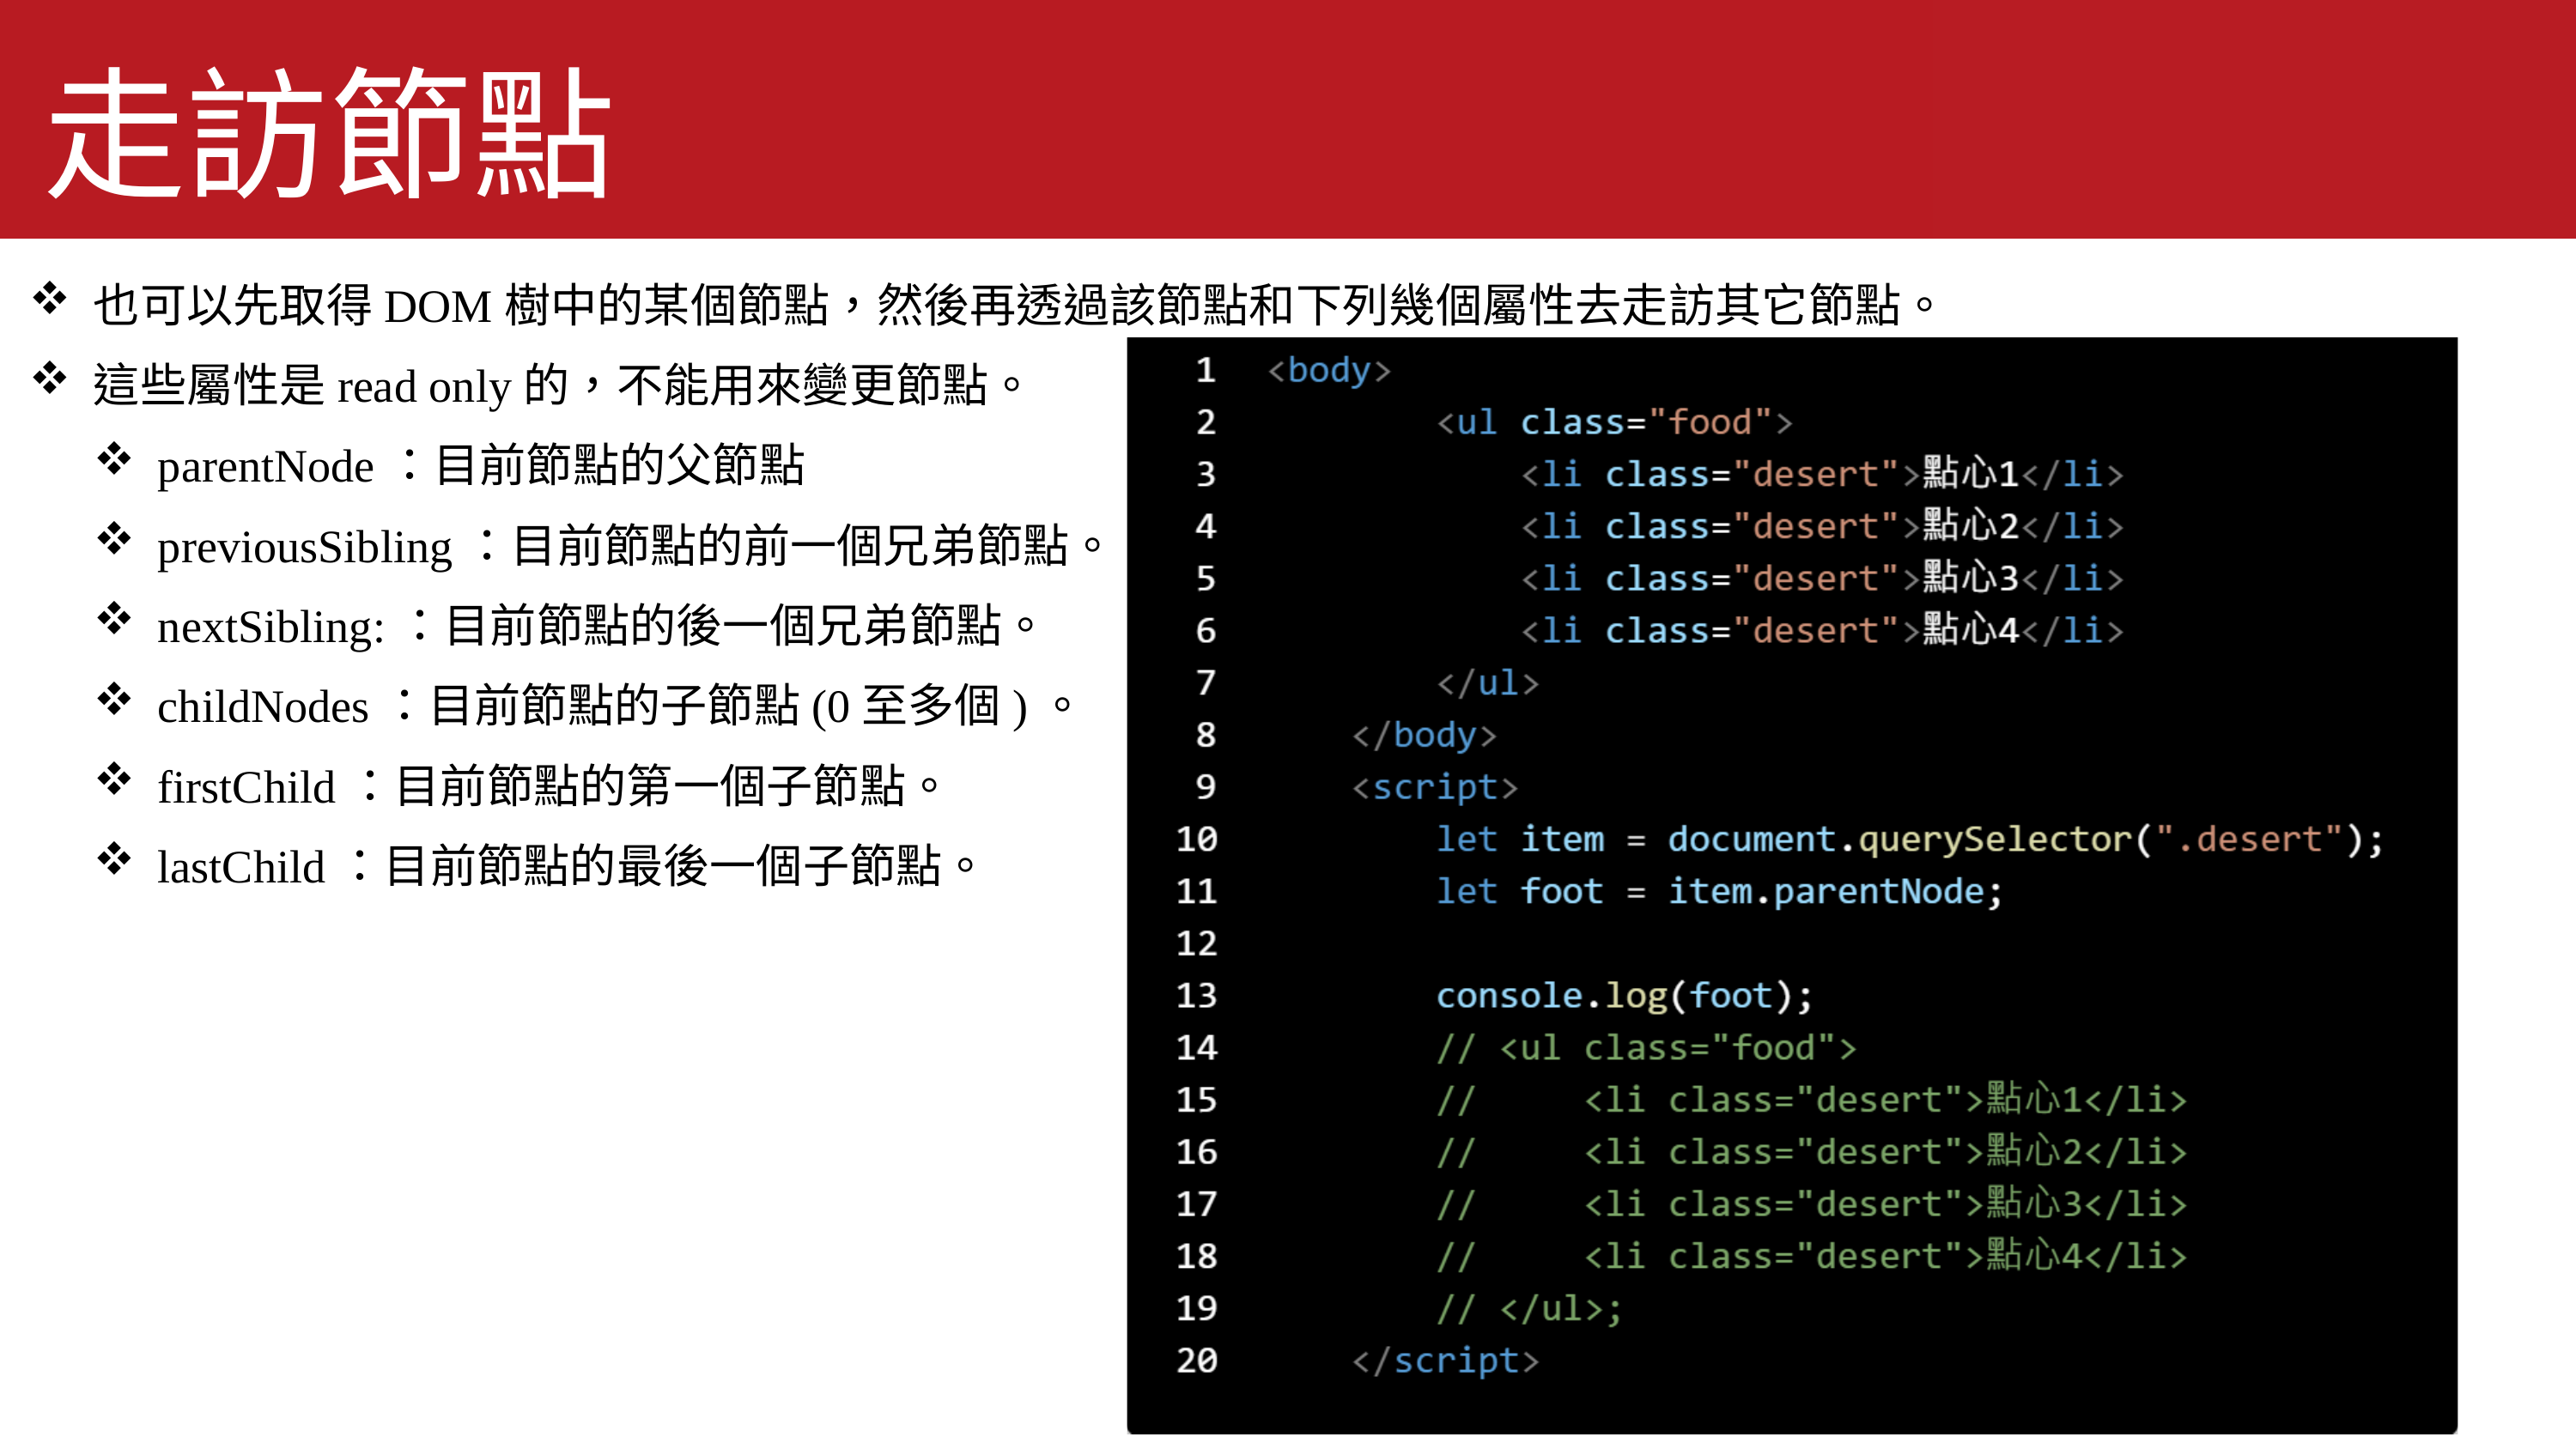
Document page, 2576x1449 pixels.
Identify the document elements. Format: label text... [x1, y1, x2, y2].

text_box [0, 0, 2576, 239]
text_box 也可以先取得DOM樹中的某個節點，然後再透過該節點和下列幾個屬性去走訪其它節點。 這些屬性是read only的，不能用來變更節點。 parentNode：目前節點的父節點 previousSibling：目前節點的前一個兄弟節點。 nextSibling:：目前節點的後一個兄弟節點。 childNodes：目前節點的子節點(0至多個)。 firstChild：目前節點的第一個子節點。 lastChild：目前節點的最後一個子節點。 [28, 251, 2372, 893]
picture [1127, 337, 2458, 1435]
